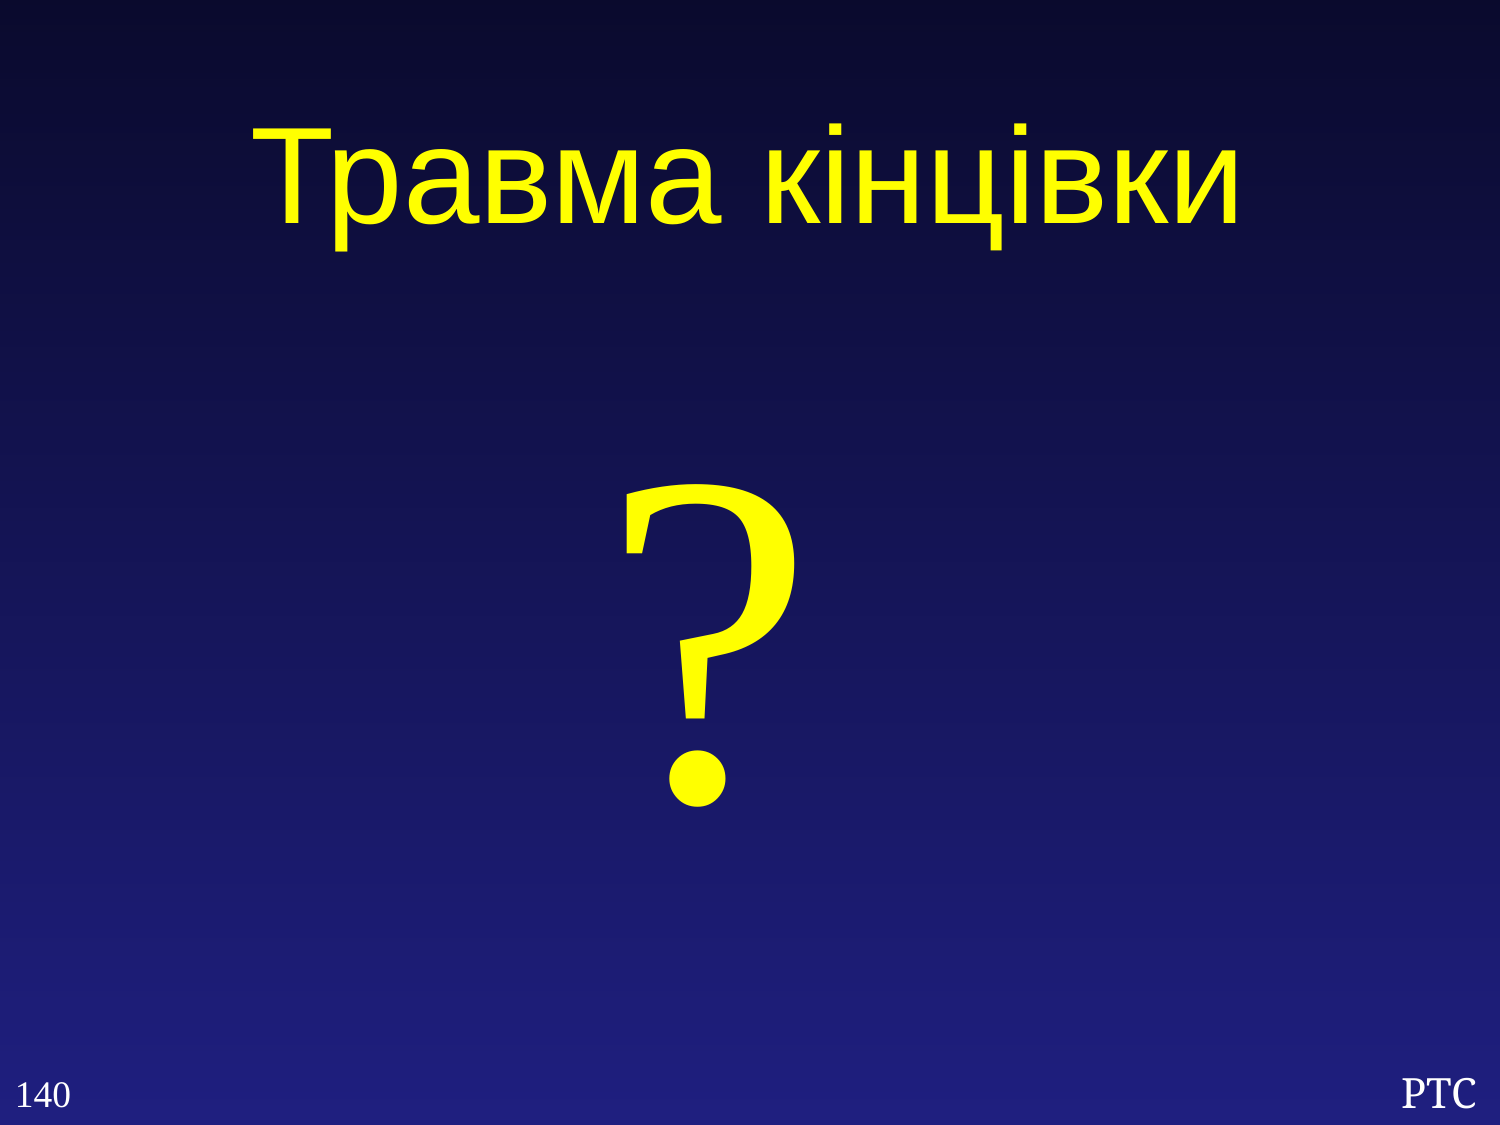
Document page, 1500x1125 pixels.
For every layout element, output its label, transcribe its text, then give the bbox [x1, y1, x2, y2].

text_box ? [588, 316, 879, 904]
text_box Травма кінцівки [111, 75, 1387, 263]
text_box 140 [0, 1061, 86, 1123]
